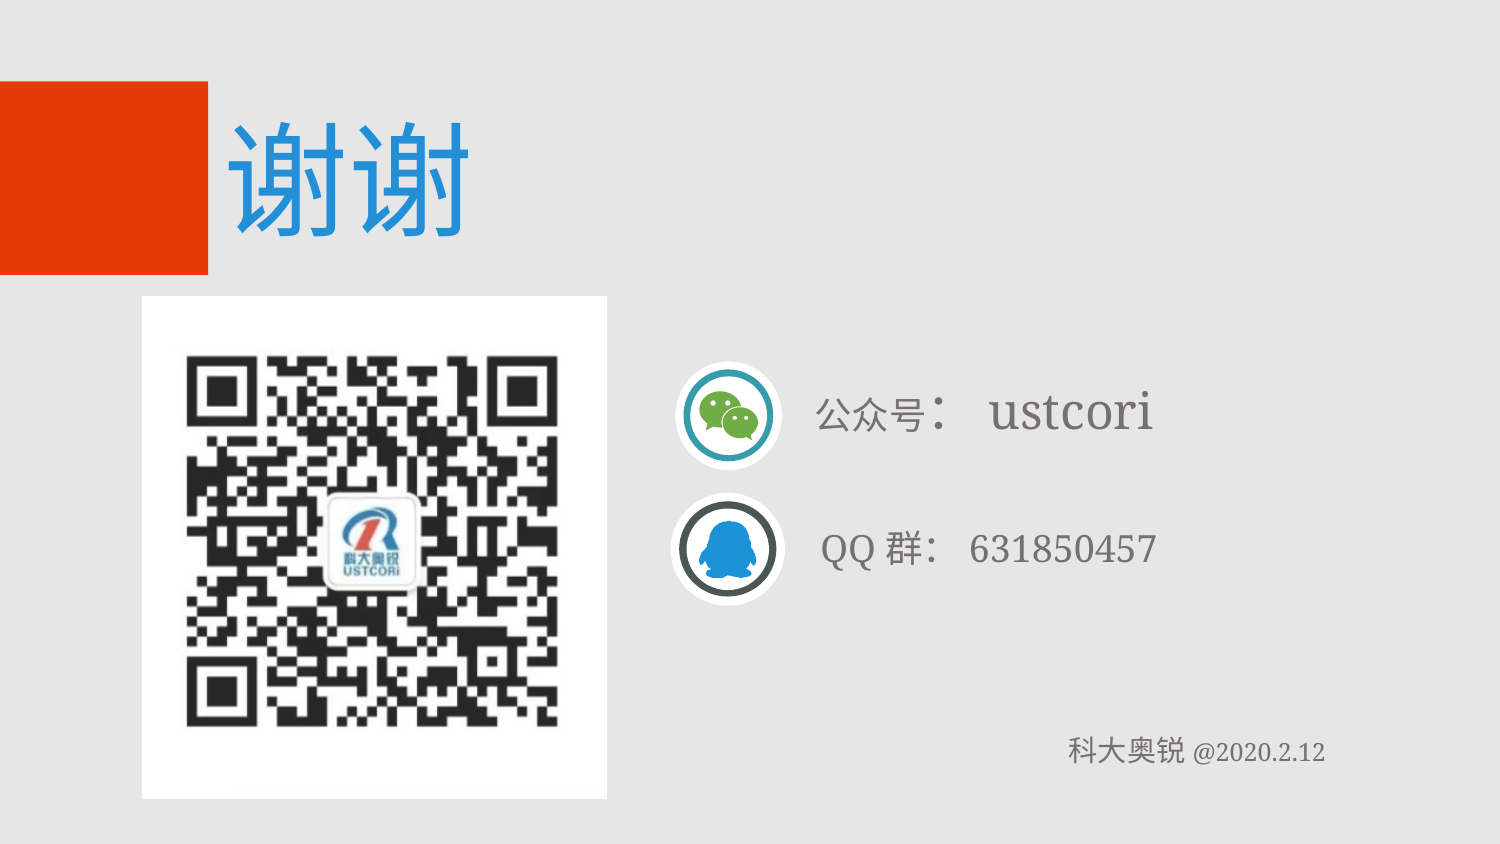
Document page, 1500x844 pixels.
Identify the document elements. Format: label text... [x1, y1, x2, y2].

picture [142, 296, 607, 799]
text_box 科大奥锐@2020.2.12 [1053, 725, 1373, 775]
text_box QQ群：631850457 [805, 517, 1259, 577]
text_box 公众号：ustcori [799, 372, 1342, 448]
text_box [0, 80, 209, 276]
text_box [675, 361, 782, 471]
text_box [670, 492, 785, 606]
text_box 谢谢 [208, 94, 513, 260]
